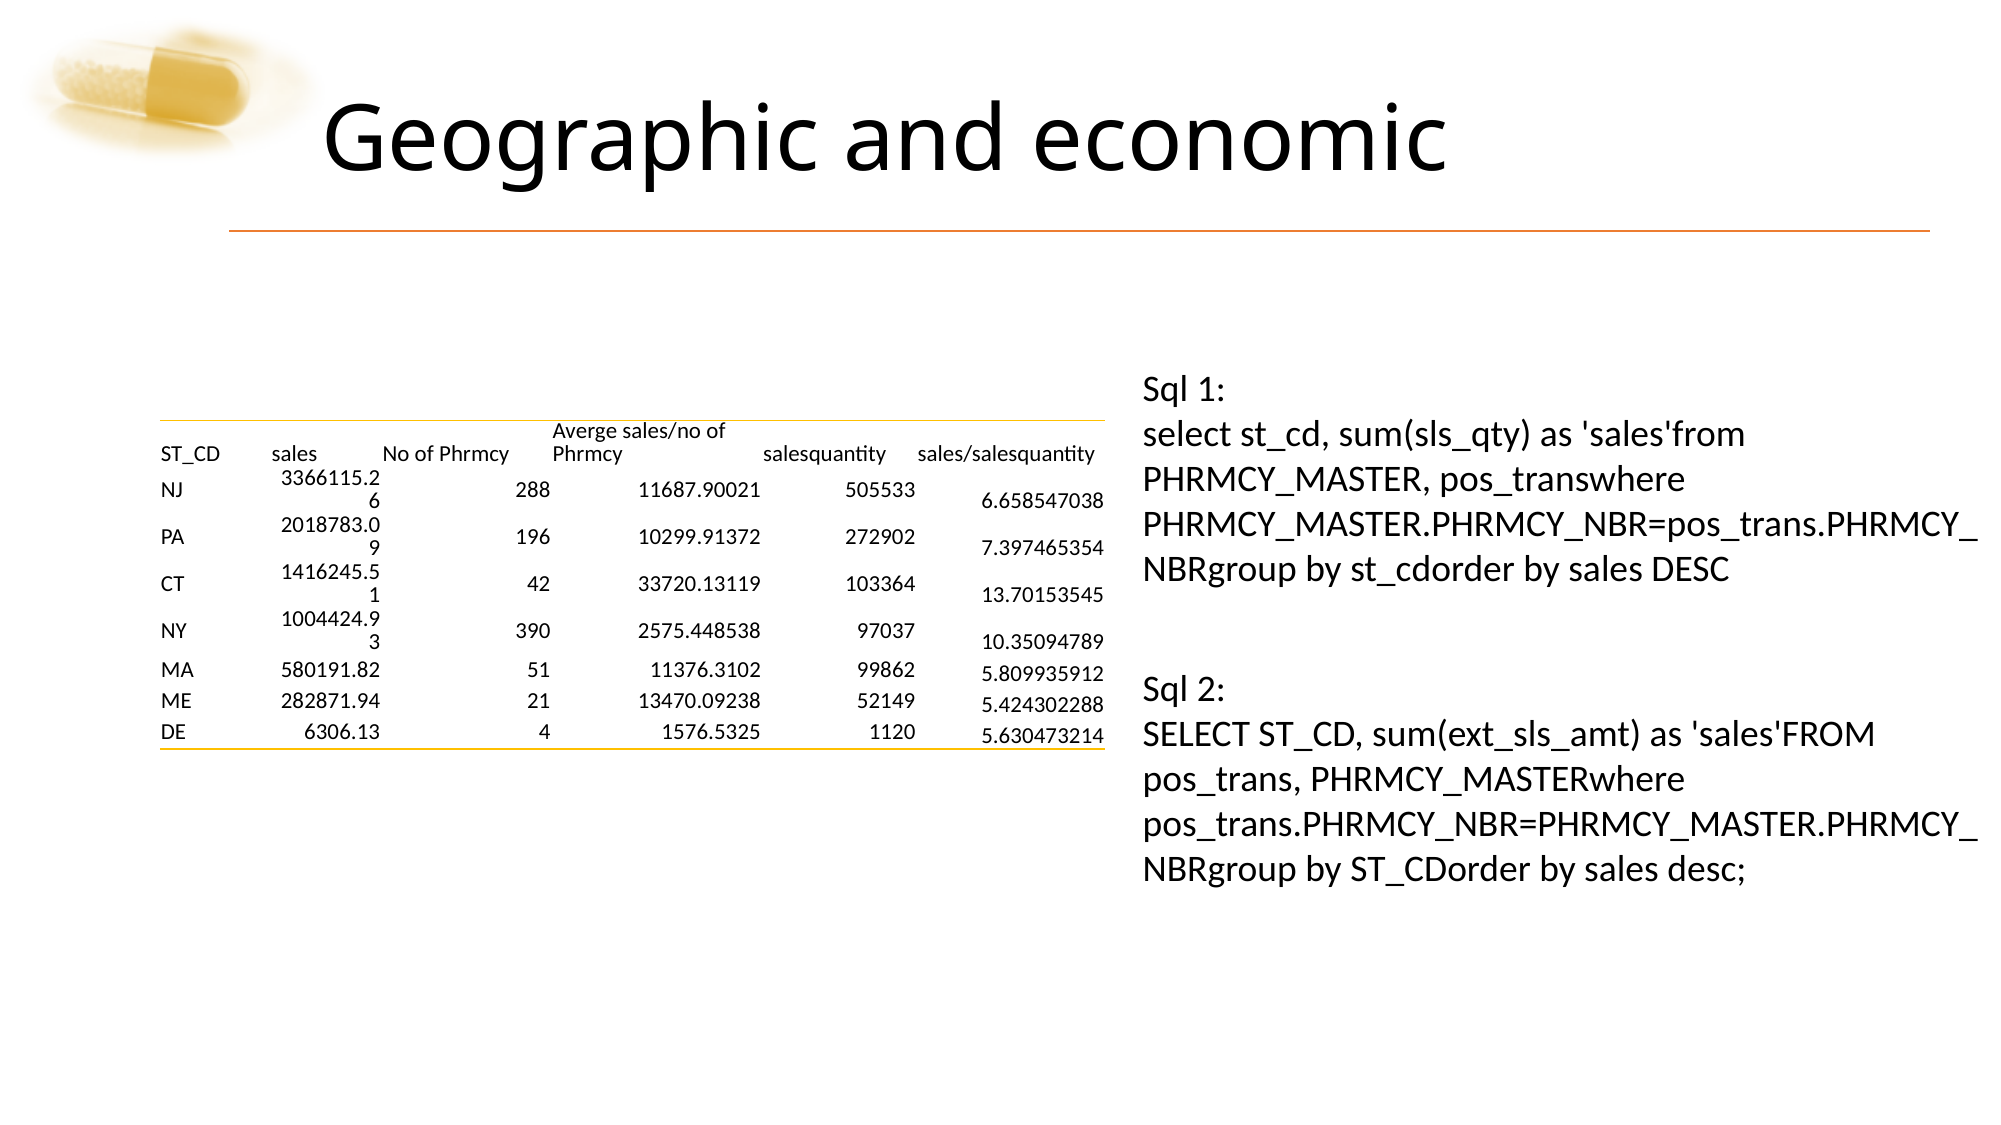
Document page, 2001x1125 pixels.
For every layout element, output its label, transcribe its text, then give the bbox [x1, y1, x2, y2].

table_cell 7.397465354 [917, 514, 1105, 561]
table_cell ME [160, 687, 271, 718]
table_cell 2575.448538 [552, 608, 762, 655]
table_cell 33720.13119 [552, 561, 762, 608]
table_header sales [271, 421, 381, 467]
table_cell 99862 [762, 655, 917, 687]
table_cell 505533 [762, 467, 917, 514]
table_header No of Phrmcy [381, 421, 552, 467]
table_cell 21 [381, 687, 552, 718]
table_header salesquantity [762, 421, 917, 467]
table_cell 13.70153545 [917, 561, 1105, 608]
table_cell NY [160, 608, 271, 655]
table_cell 288 [381, 467, 552, 514]
table_cell 4 [381, 718, 552, 748]
table_header sales/salesquantity [917, 421, 1105, 467]
table_cell 1576.5325 [552, 718, 762, 748]
table_cell 97037 [762, 608, 917, 655]
table_header ST_CD [160, 421, 271, 467]
table_cell 5.424302288 [917, 687, 1105, 718]
table_cell 103364 [762, 561, 917, 608]
table_cell 1416245.51 [271, 561, 381, 608]
table_cell CT [160, 561, 271, 608]
table_cell 10.35094789 [917, 608, 1105, 655]
table_cell 580191.82 [271, 655, 381, 687]
table_cell 3366115.26 [271, 467, 381, 514]
table_cell 5.630473214 [917, 718, 1105, 748]
table_cell 11687.90021 [552, 467, 762, 514]
table_cell PA [160, 514, 271, 561]
table_cell 196 [381, 514, 552, 561]
text_box Sql 1: select st_cd, sum(sls_qty) as 'sales'from PHRMCY_MASTER, pos_transwhere PHRMCY_MASTER.PHRMCY_NBR=pos_trans.PHRMCY_NBRgroup by st_cdorder by sales DESC [1128, 356, 2000, 597]
table_header Averge sales/no of Phrmcy [552, 421, 762, 467]
table_cell 1120 [762, 718, 917, 748]
table_cell 282871.94 [271, 687, 381, 718]
picture [15, 16, 331, 167]
table_cell 1004424.93 [271, 608, 381, 655]
table_cell 13470.09238 [552, 687, 762, 718]
table_cell DE [160, 718, 271, 748]
table_cell 5.809935912 [917, 655, 1105, 687]
list [137, 299, 1863, 1014]
table_cell 52149 [762, 687, 917, 718]
table_cell MA [160, 655, 271, 687]
table_cell 2018783.09 [271, 514, 381, 561]
table_cell 390 [381, 608, 552, 655]
text_box Sql 2: SELECT ST_CD, sum(ext_sls_amt) as 'sales'FROM pos_trans, PHRMCY_MASTERwhere pos_trans.PHRMCY_NBR=PHRMCY_MASTER.PHRMCY_NBRgroup by ST_CDorder by sales desc; [1128, 656, 2000, 897]
title Geographic and economic [306, 59, 1863, 221]
table_cell 10299.91372 [552, 514, 762, 561]
table_cell 6.658547038 [917, 467, 1105, 514]
table_cell 11376.3102 [552, 655, 762, 687]
table_cell 6306.13 [271, 718, 381, 748]
table_cell 42 [381, 561, 552, 608]
table_cell 272902 [762, 514, 917, 561]
table_cell NJ [160, 467, 271, 514]
table_cell 51 [381, 655, 552, 687]
